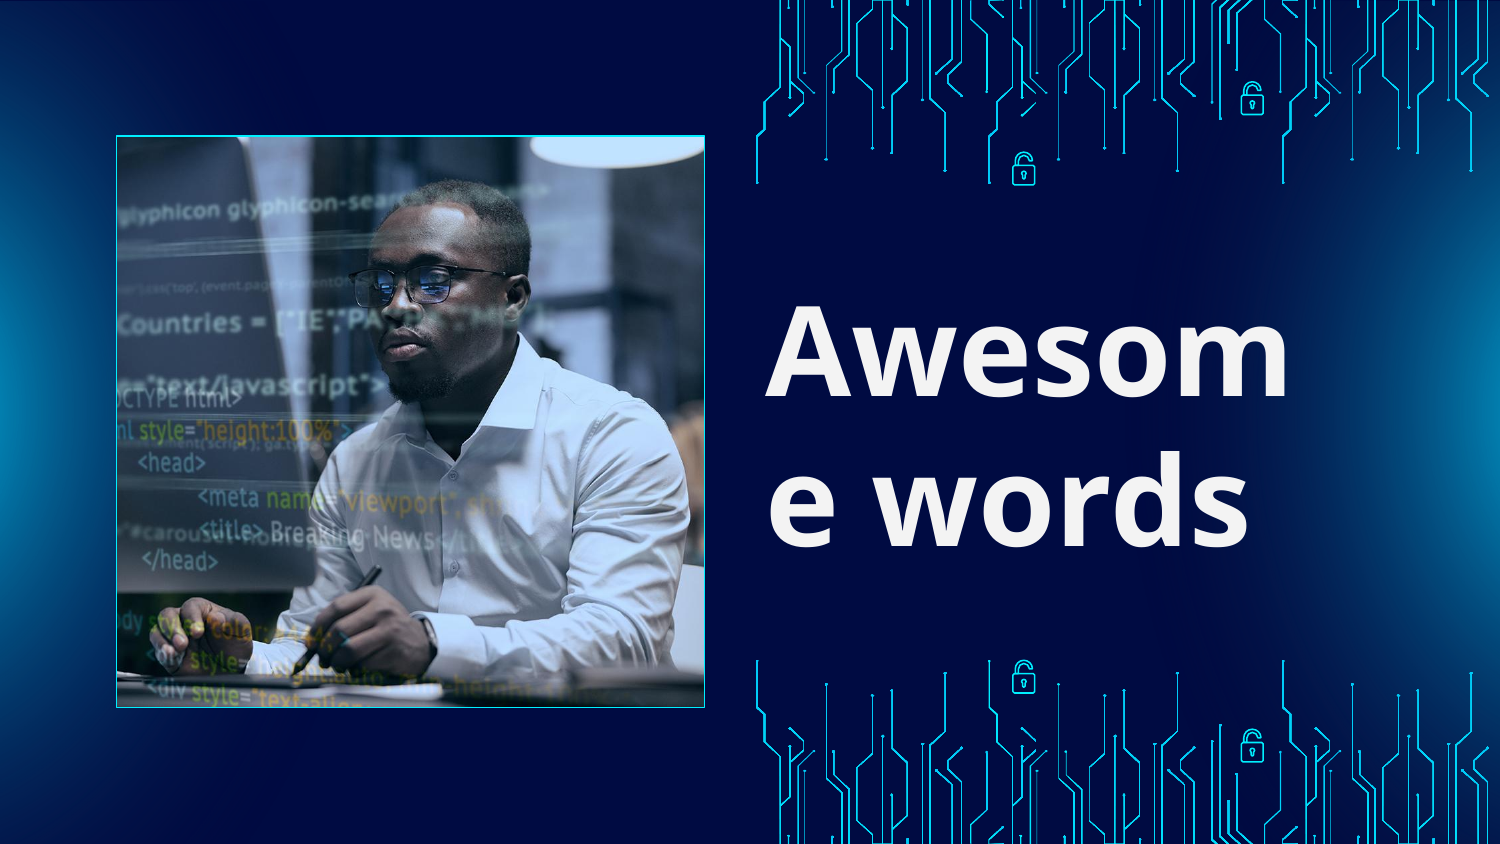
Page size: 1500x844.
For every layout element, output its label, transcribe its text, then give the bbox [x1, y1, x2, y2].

title Awesome words [750, 241, 1382, 603]
picture [0, 0, 1500, 844]
